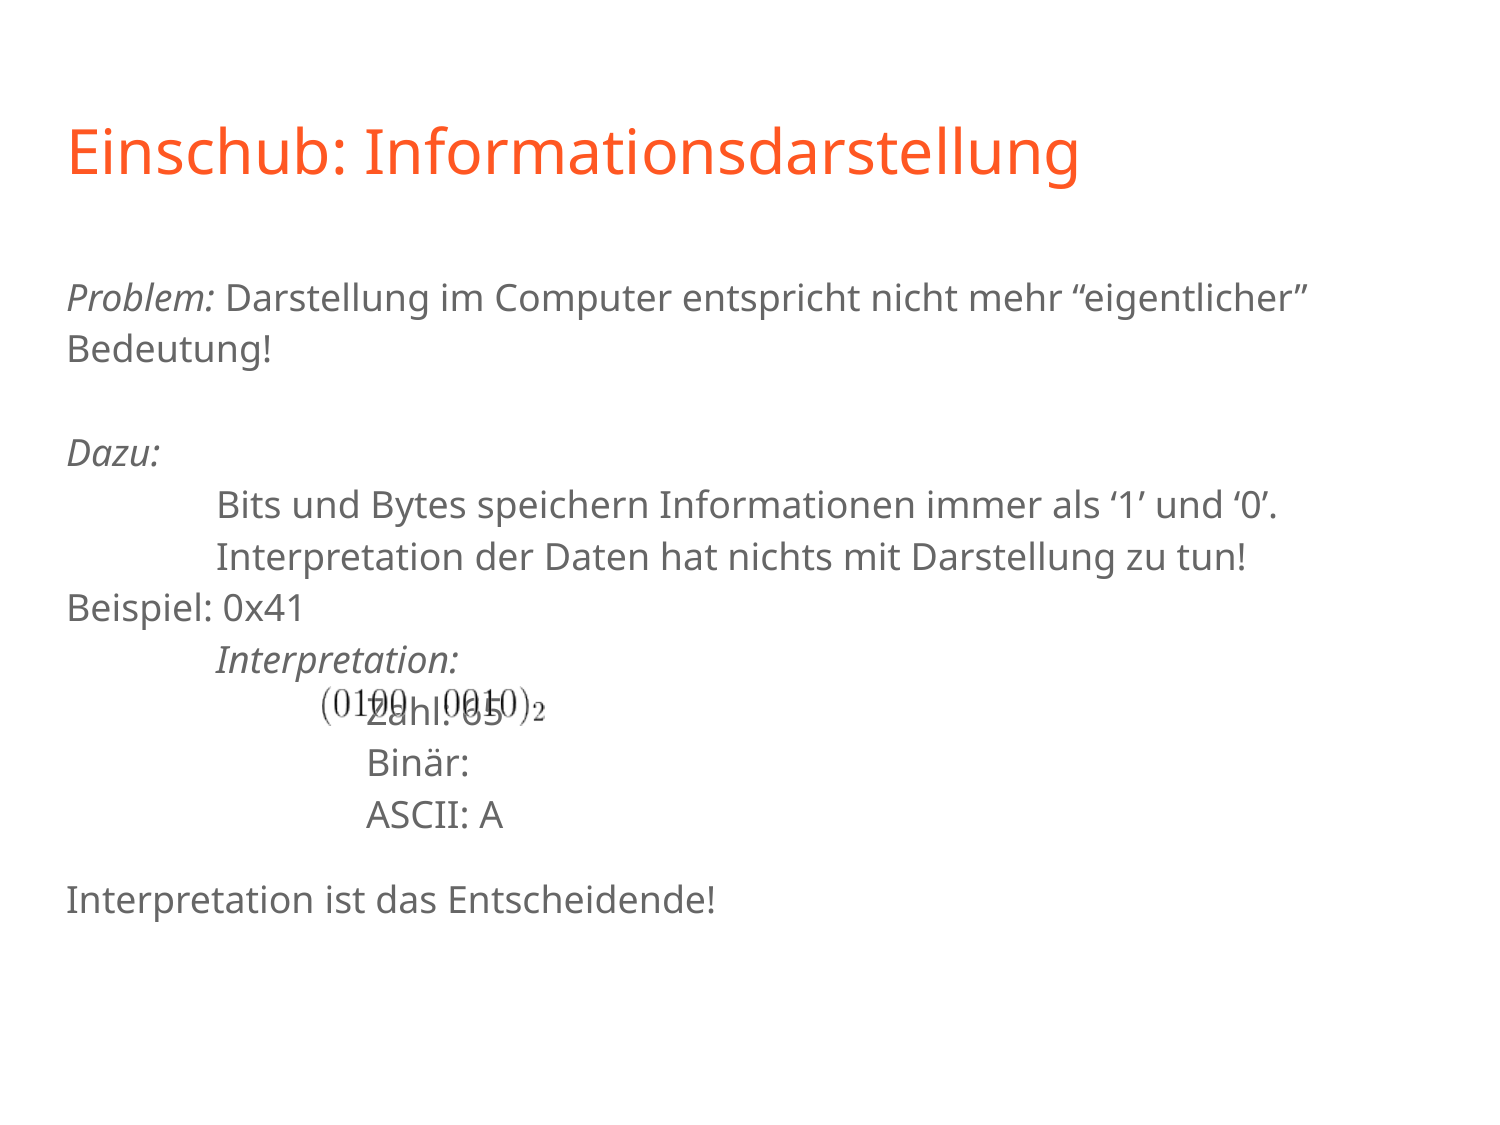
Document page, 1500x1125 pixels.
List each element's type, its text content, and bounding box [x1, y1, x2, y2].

picture [322, 686, 545, 726]
list Problem: Darstellung im Computer entspricht nicht mehr “eigentlicher” Bedeutung! Dazu: Bits und Bytes speichern Informationen immer als ‘1’ und ‘0’. Interpretation der Daten hat nichts mit Darstellung zu tun! Beispiel: 0x41 Interpretation: Zahl: 65 Binär: ASCII: A Interpretation ist das Entscheidende! [51, 252, 1449, 1000]
title Einschub: Informationsdarstellung [51, 97, 1449, 223]
